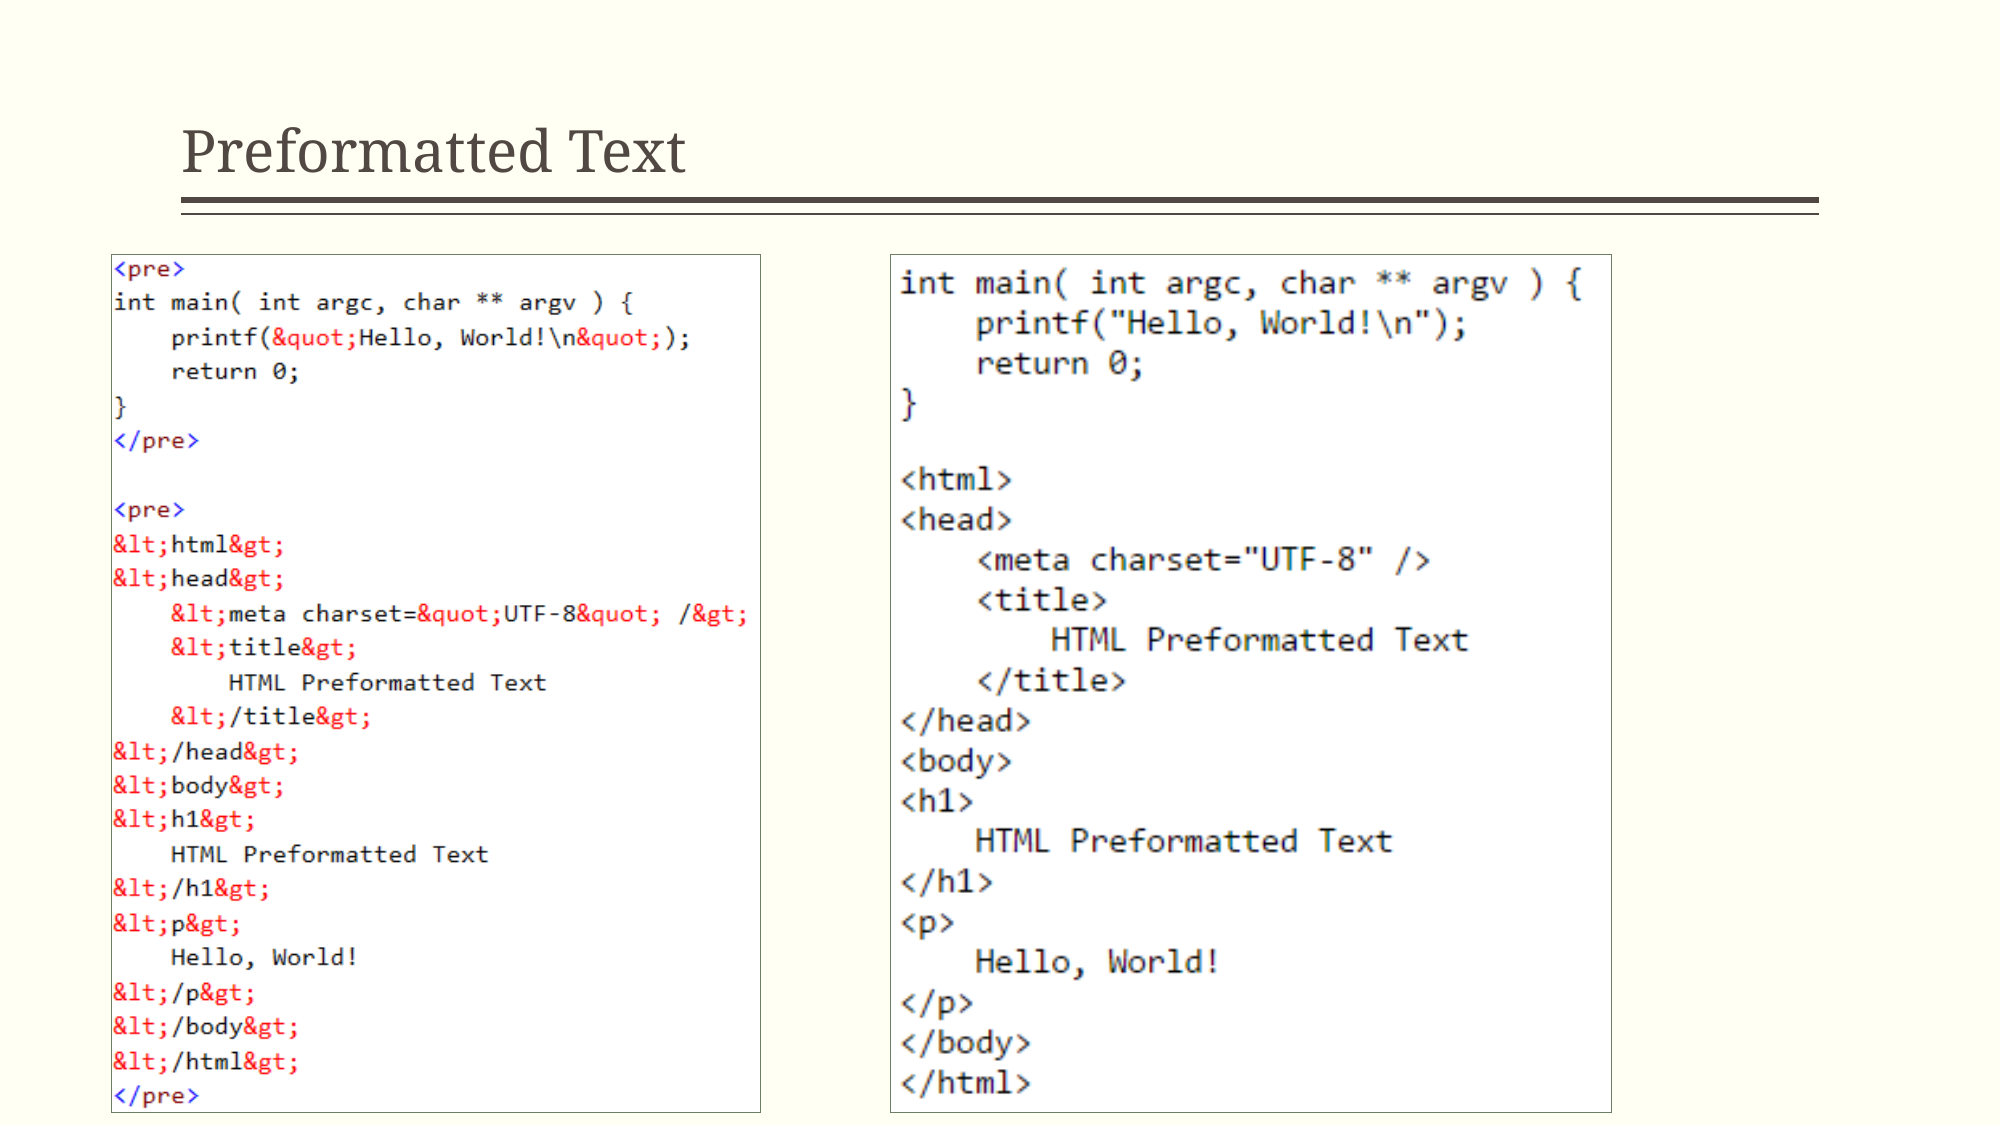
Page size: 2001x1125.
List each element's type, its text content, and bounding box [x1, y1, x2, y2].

picture [890, 254, 1612, 1113]
picture [111, 254, 761, 1113]
title Preformatted Text [181, 12, 1819, 193]
